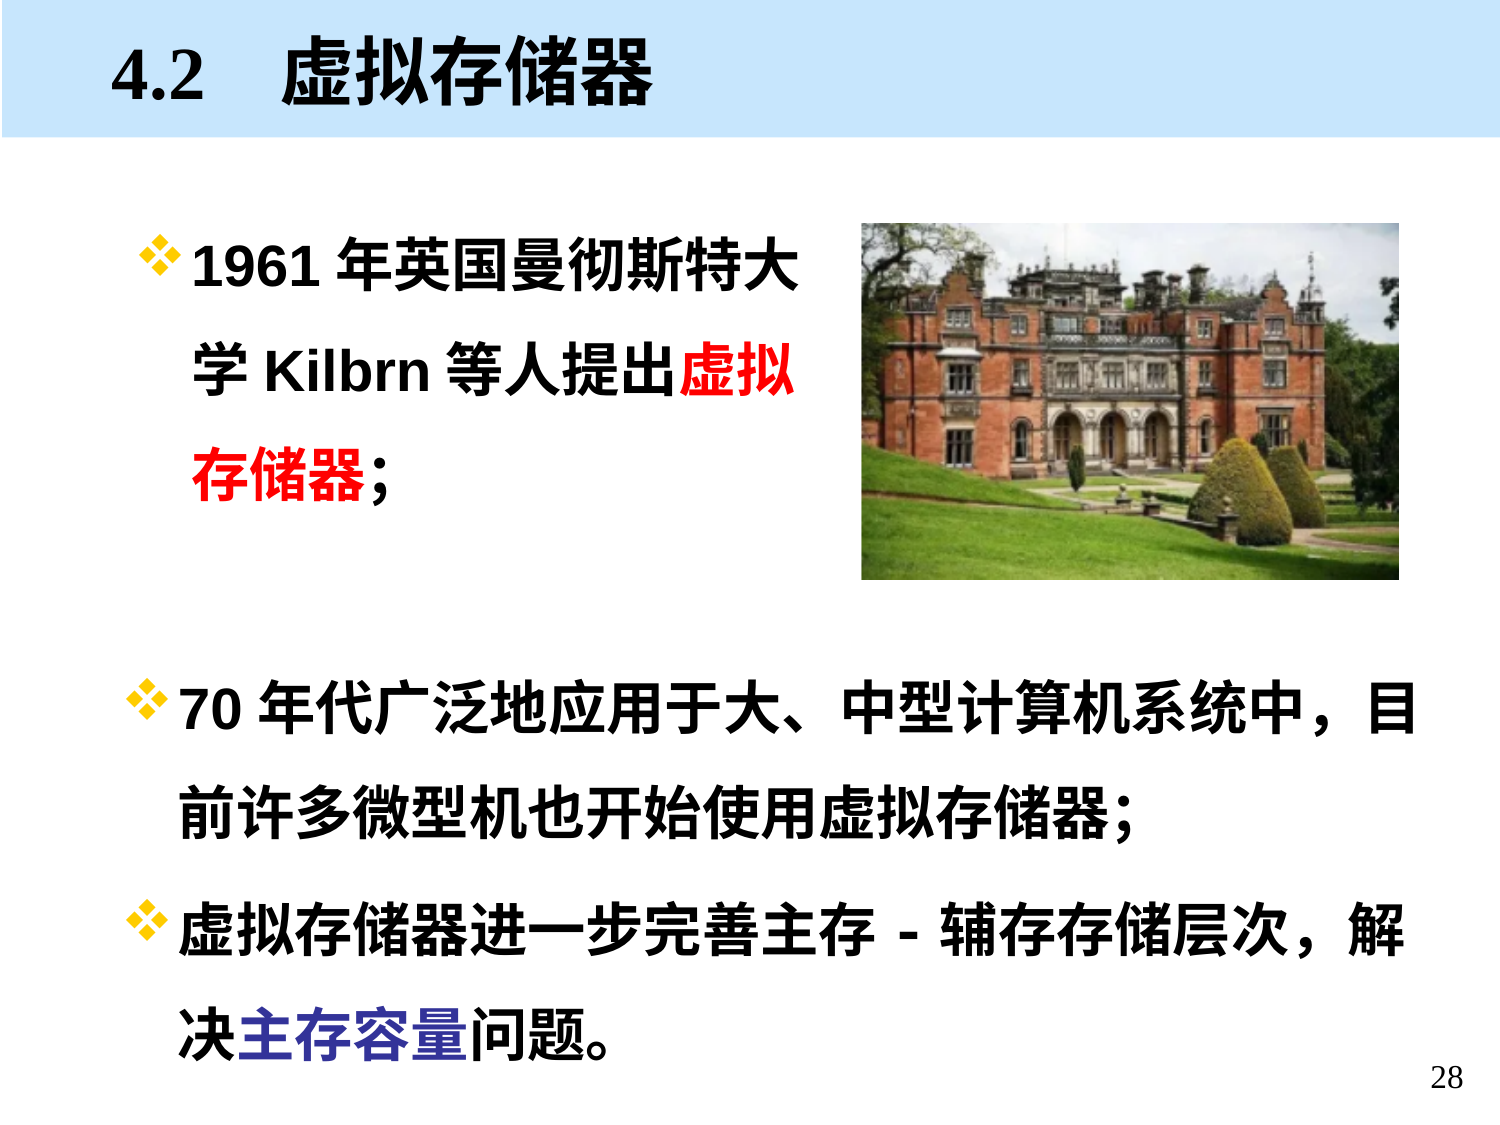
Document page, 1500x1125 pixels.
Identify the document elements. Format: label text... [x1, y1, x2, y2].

picture [860, 223, 1399, 580]
list 1961年英国曼彻斯特大学Kilbrn等人提出虚拟存储器； [119, 185, 830, 566]
text_box 70年代广泛地应用于大、中型计算机系统中，目前许多微型机也开始使用虚拟存储器； 虚拟存储器进一步完善主存-辅存存储层次，解决主存容量问题。 [106, 629, 1470, 1082]
title 4.2 虚拟存储器 [96, 18, 1385, 120]
